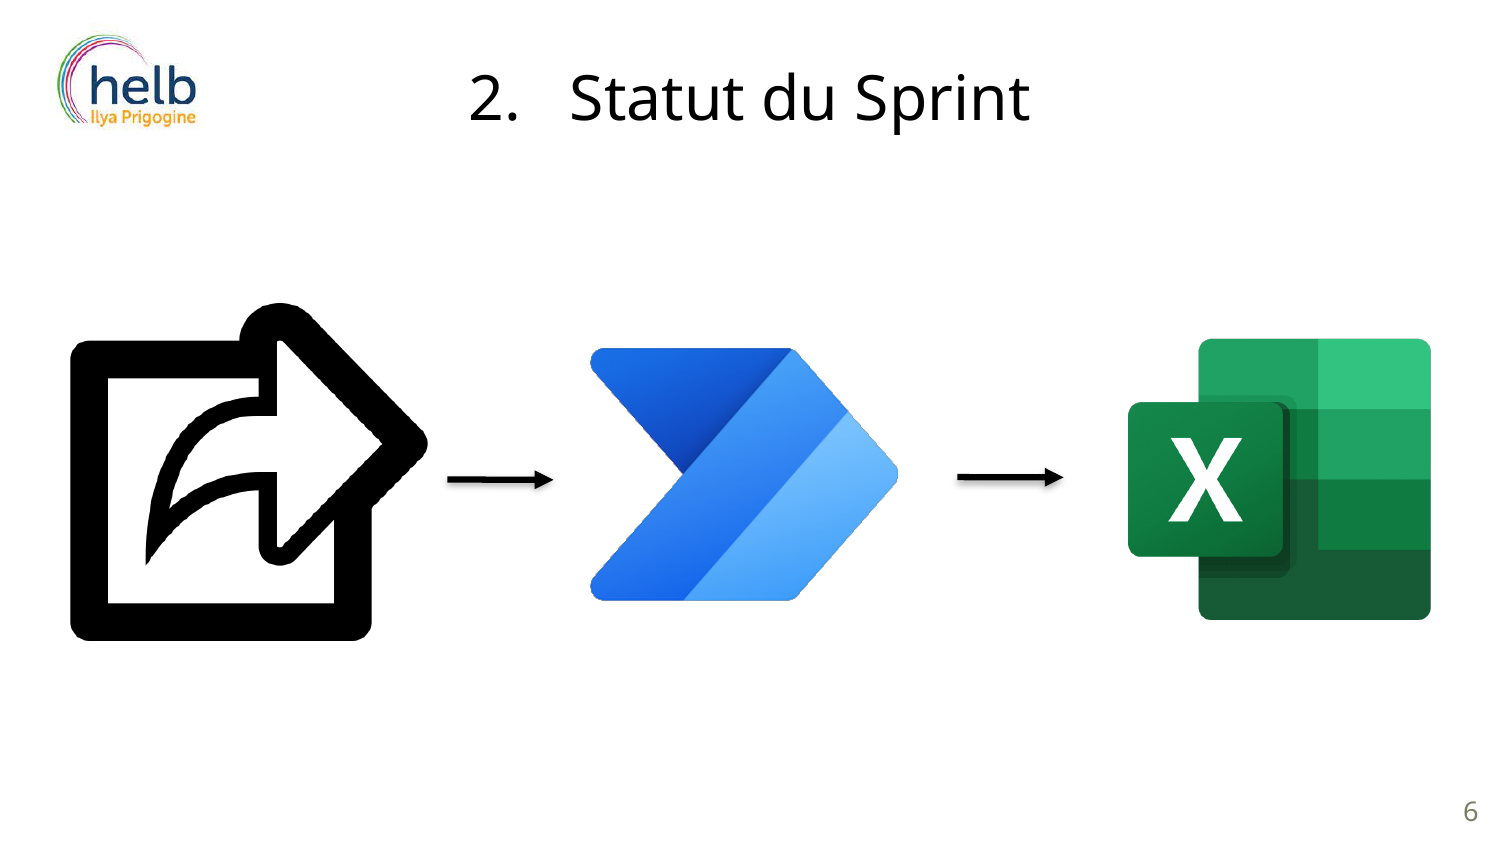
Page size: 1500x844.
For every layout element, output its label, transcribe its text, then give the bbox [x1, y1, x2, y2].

picture [0, 246, 446, 697]
slide_number 6 [1403, 779, 1494, 844]
picture [508, 248, 960, 700]
picture [1053, 338, 1500, 620]
title 2. Statut du Sprint [204, 43, 1425, 138]
picture [49, 9, 201, 160]
